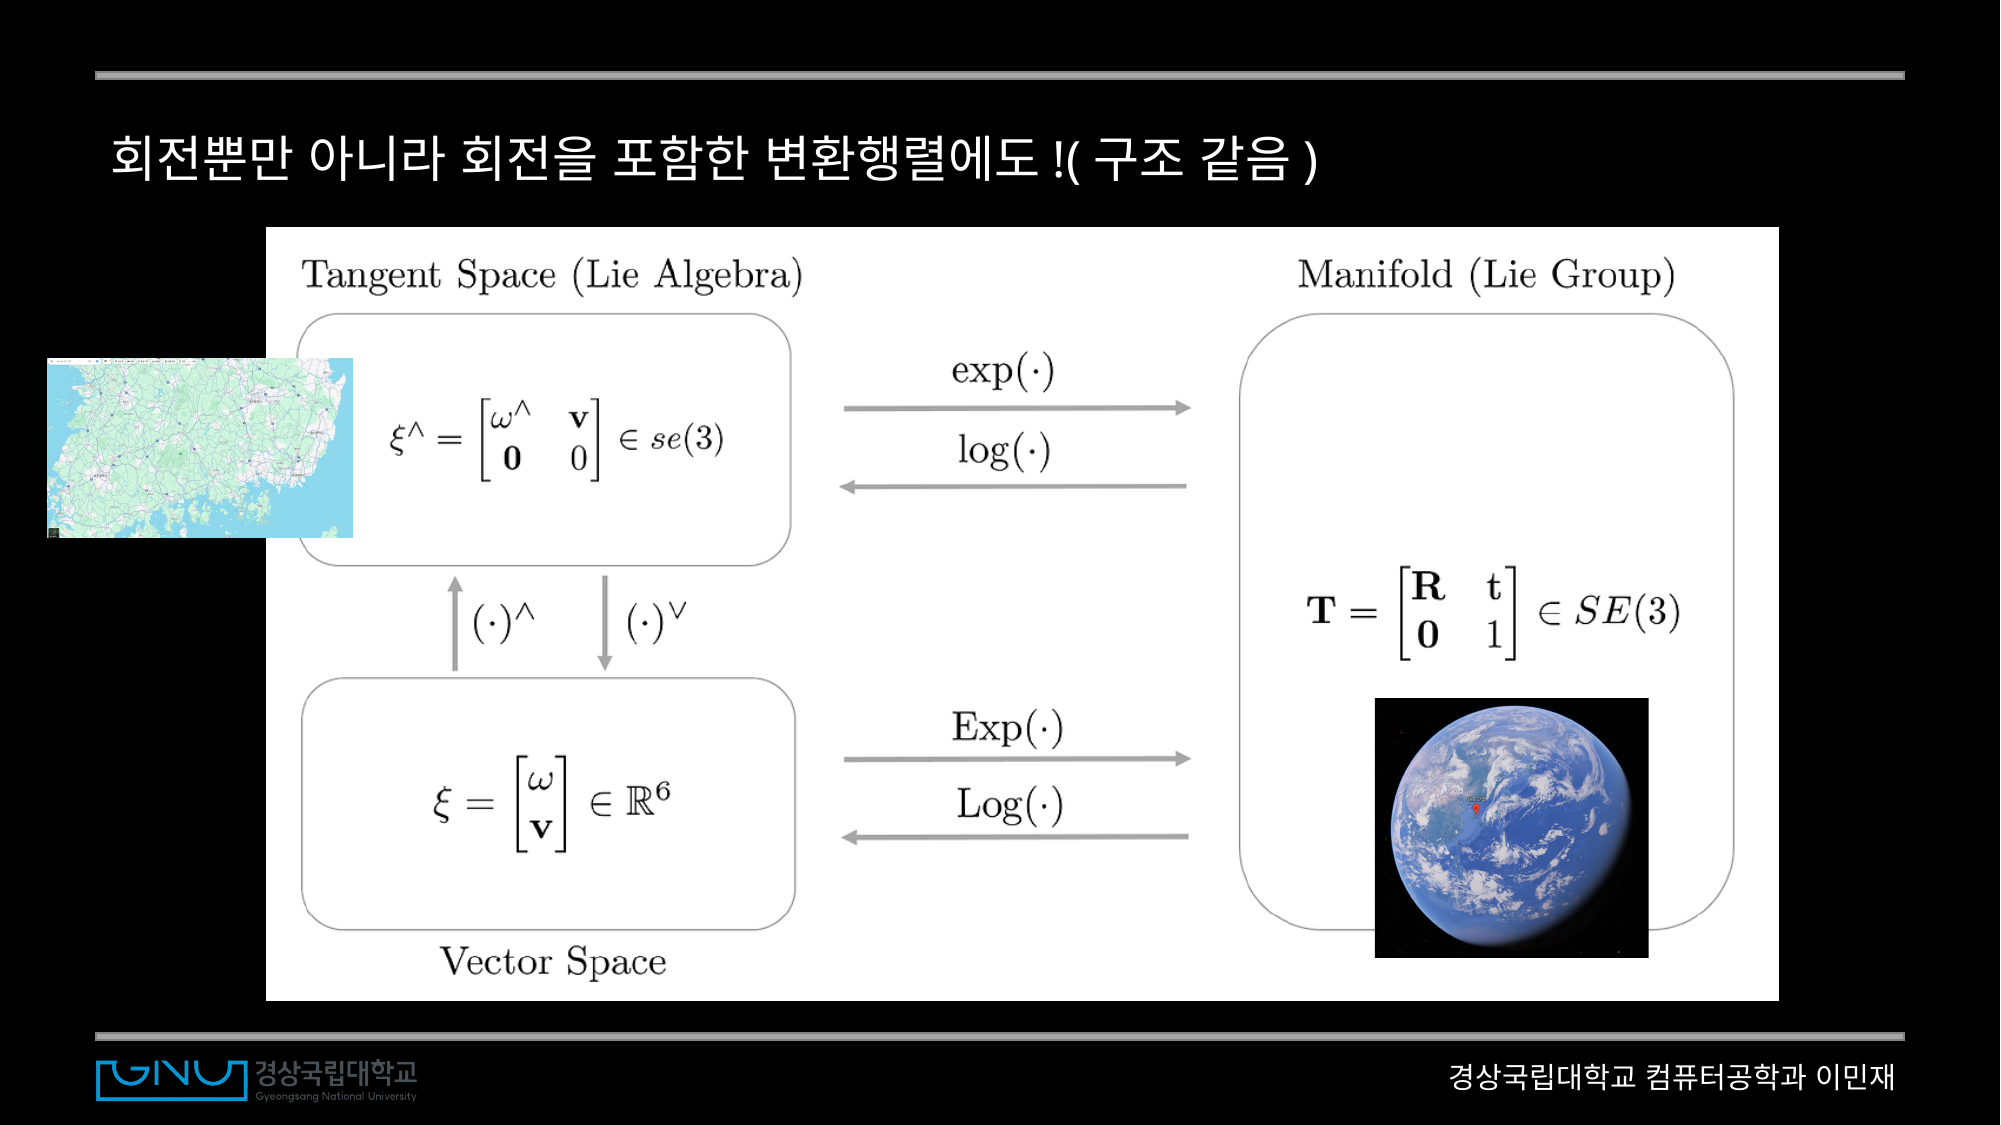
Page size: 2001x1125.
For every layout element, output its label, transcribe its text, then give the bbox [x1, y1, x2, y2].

picture [47, 227, 1779, 1001]
picture [95, 1059, 419, 1103]
text_box 경상국립대학교 컴퓨터공학과 이민재 [1433, 1052, 1912, 1102]
text_box 회전뿐만 아니라 회전을 포함한 변환행렬에도!(구조 같음) [96, 119, 1904, 195]
text_box [95, 71, 1905, 80]
text_box [95, 1032, 1905, 1041]
